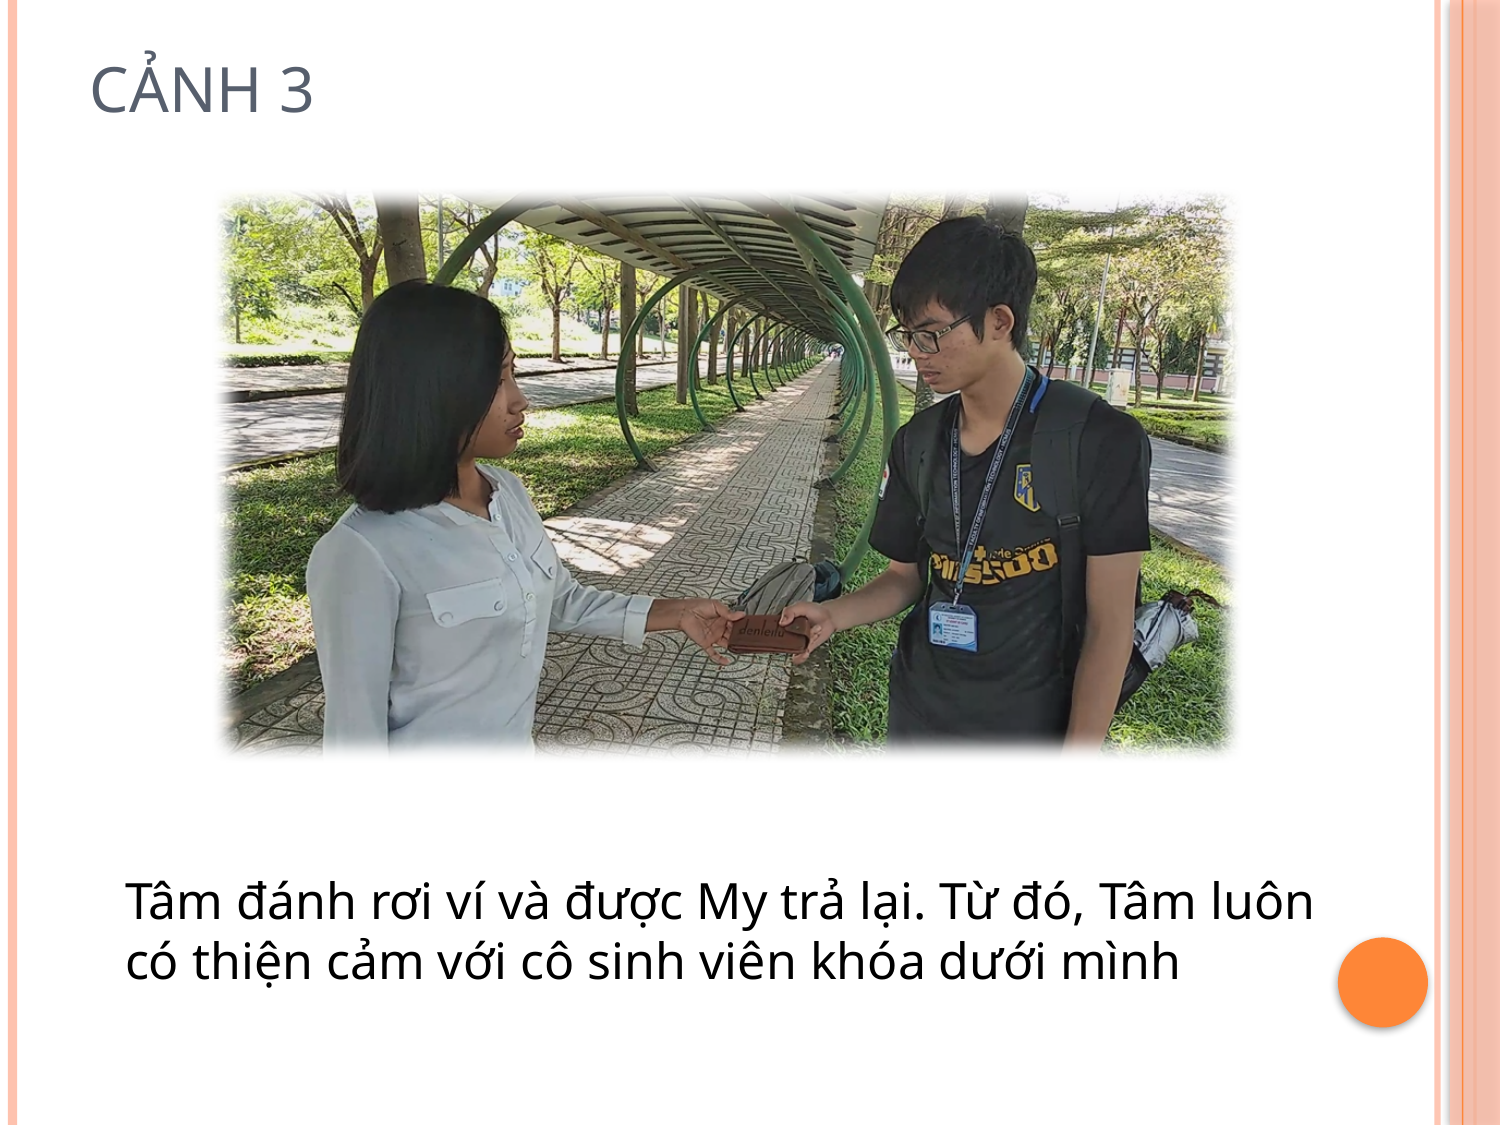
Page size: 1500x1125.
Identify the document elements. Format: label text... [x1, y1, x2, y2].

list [212, 186, 1244, 763]
text_box Tâm đánh rơi ví và được My trả lại. Từ đó, Tâm luôn có thiện cảm với cô sinh viên khóa dưới mình [110, 862, 1346, 998]
title Cảnh 3 [75, 0, 1300, 133]
